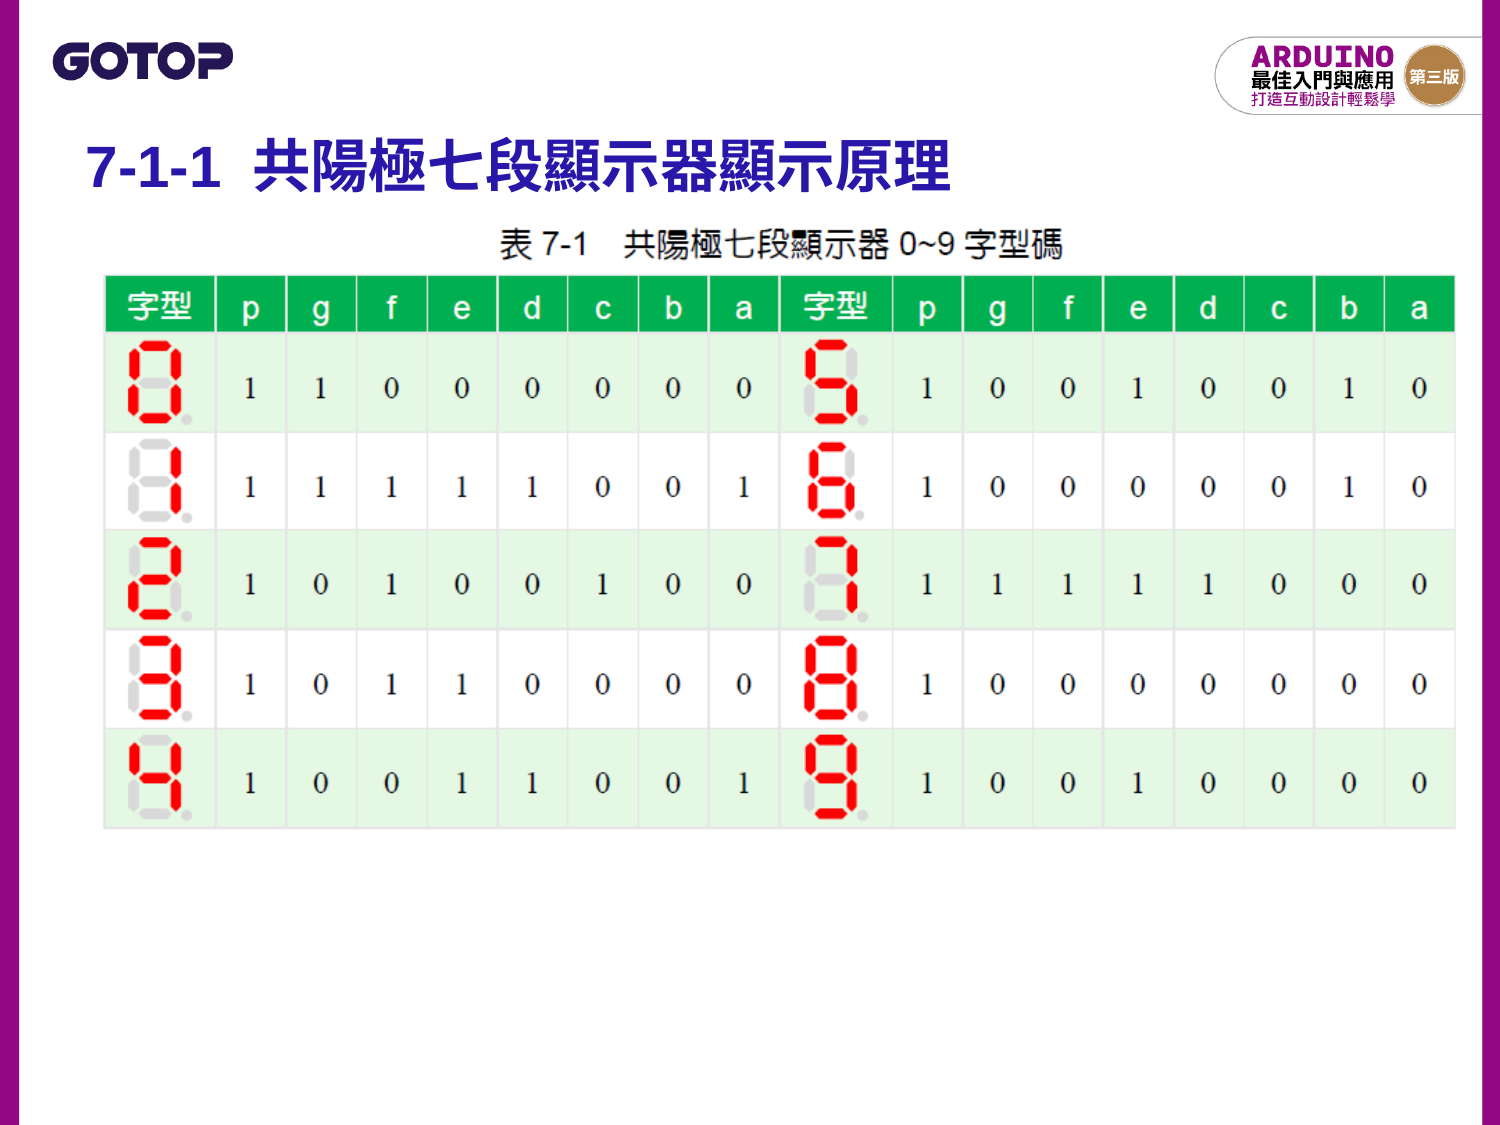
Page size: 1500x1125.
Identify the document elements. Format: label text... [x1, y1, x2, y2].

picture [0, 0, 1500, 1125]
list 7-1-1 共陽極七段顯示器顯示原理 [70, 121, 1430, 1067]
